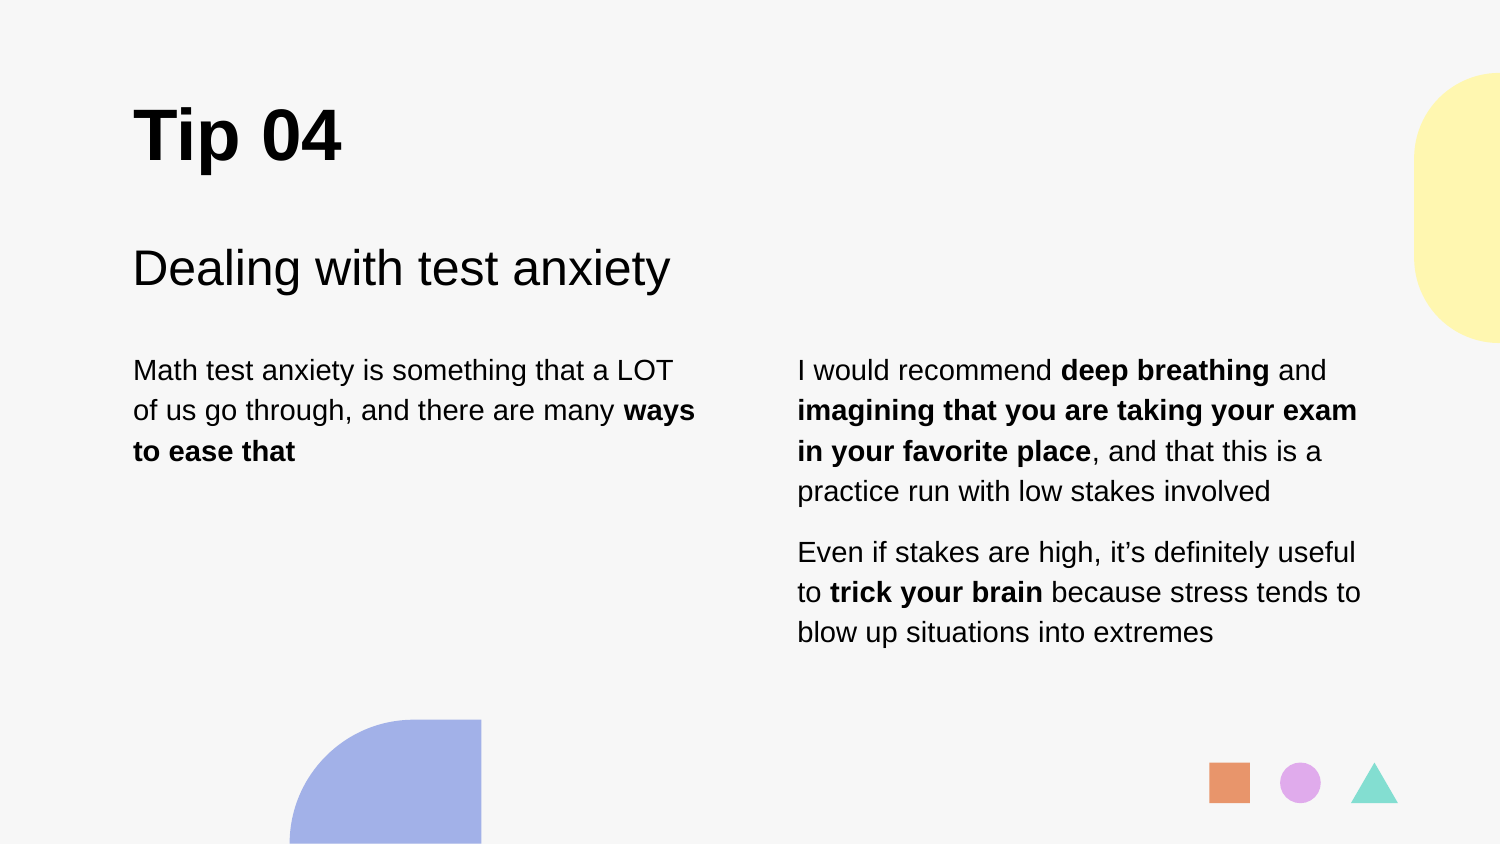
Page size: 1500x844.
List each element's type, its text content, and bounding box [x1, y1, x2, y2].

subtitle Dealing with test anxiety [117, 233, 883, 311]
subtitle Math test anxiety is something that a LOT of us go through, and there are many ways to ease that [118, 331, 719, 709]
subtitle I would recommend deep breathing and imagining that you are taking your exam in your favorite place, and that this is a practice run with low stakes involved Even if stakes are high, it’s definitely useful to trick your brain because stress tends to blow up situations into extremes [782, 331, 1383, 709]
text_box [1208, 762, 1399, 804]
title Tip 04 [118, 72, 1382, 167]
text_box [289, 719, 482, 844]
